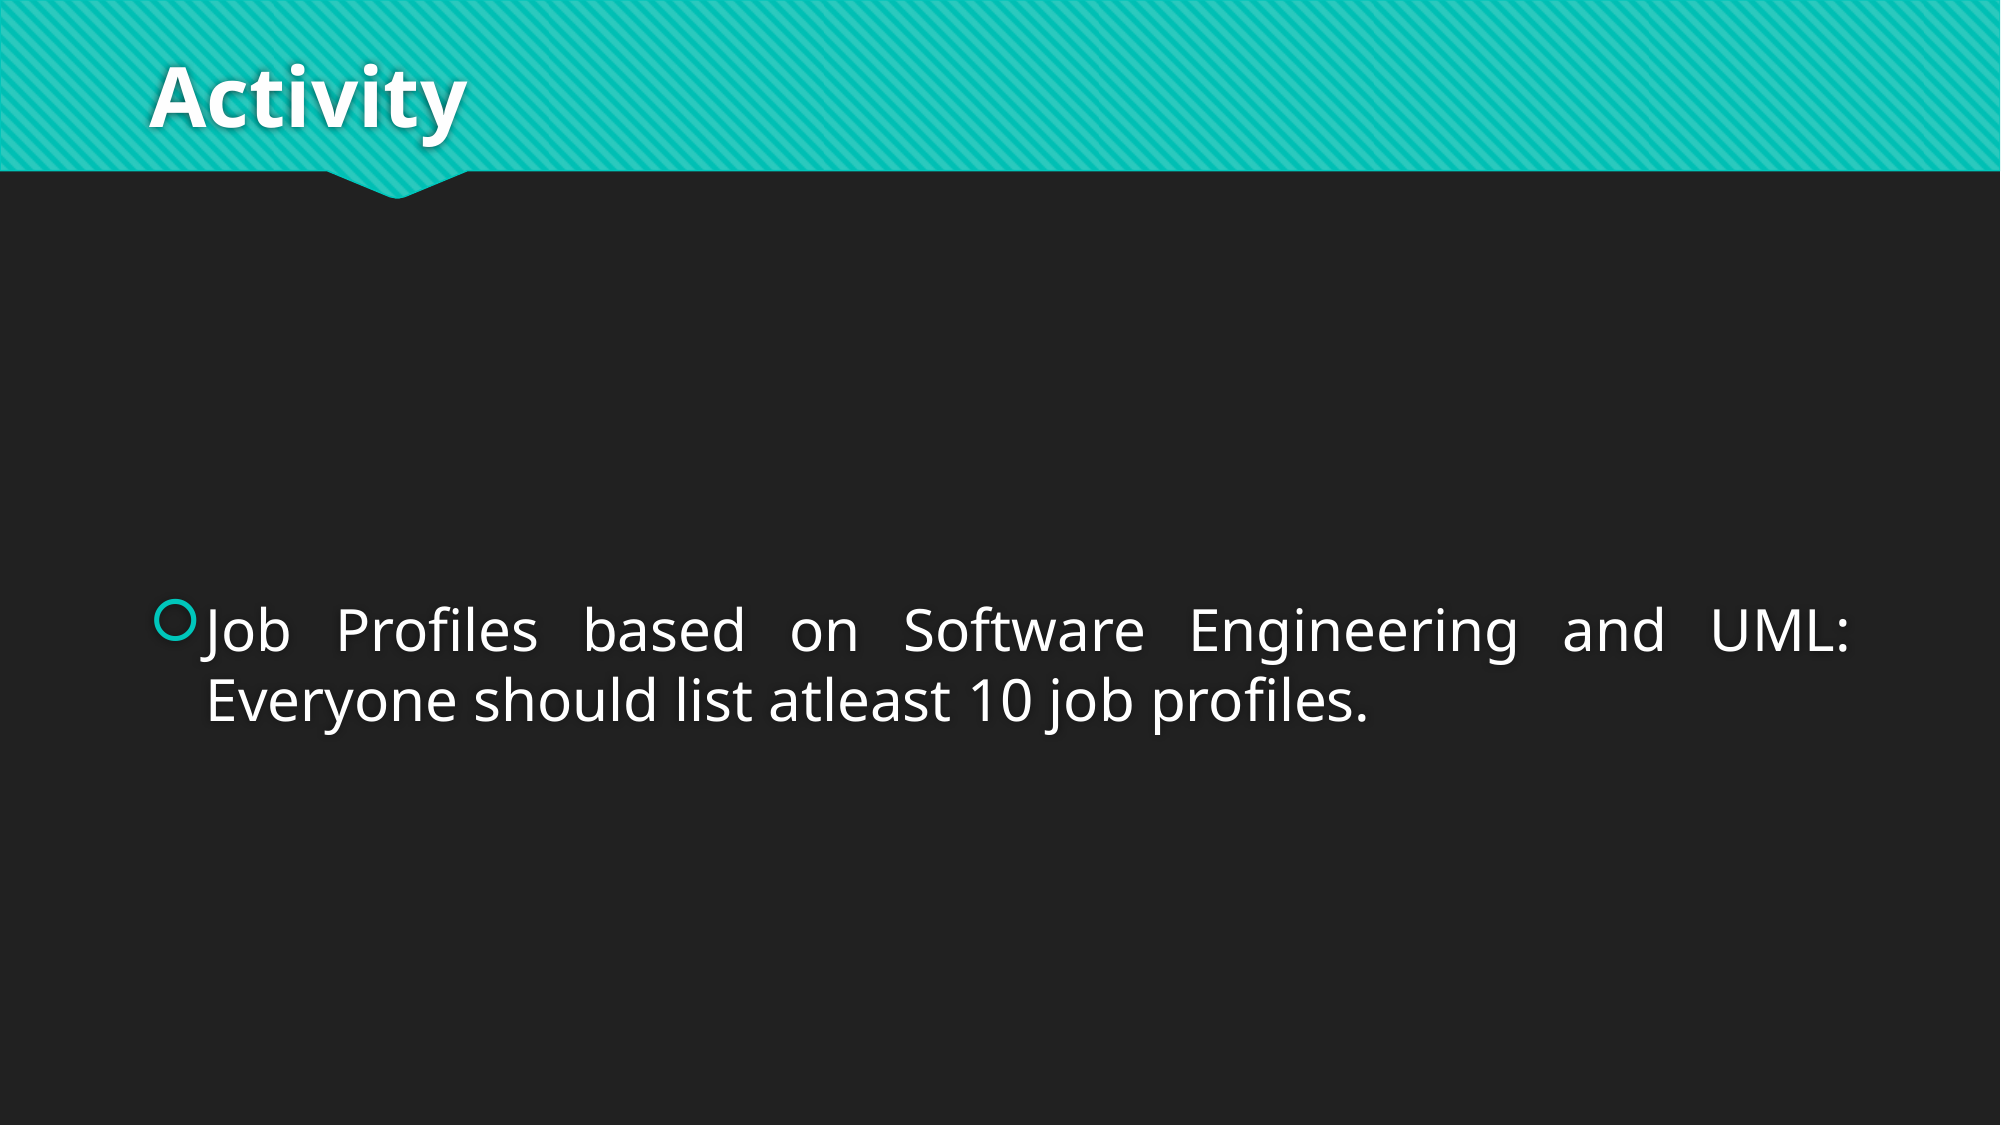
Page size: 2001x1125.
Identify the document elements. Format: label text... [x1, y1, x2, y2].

list Job Profiles based on Software Engineering and UML: Everyone should list atleast 10 job profiles. [134, 364, 1866, 962]
title Activity [134, 0, 1869, 152]
